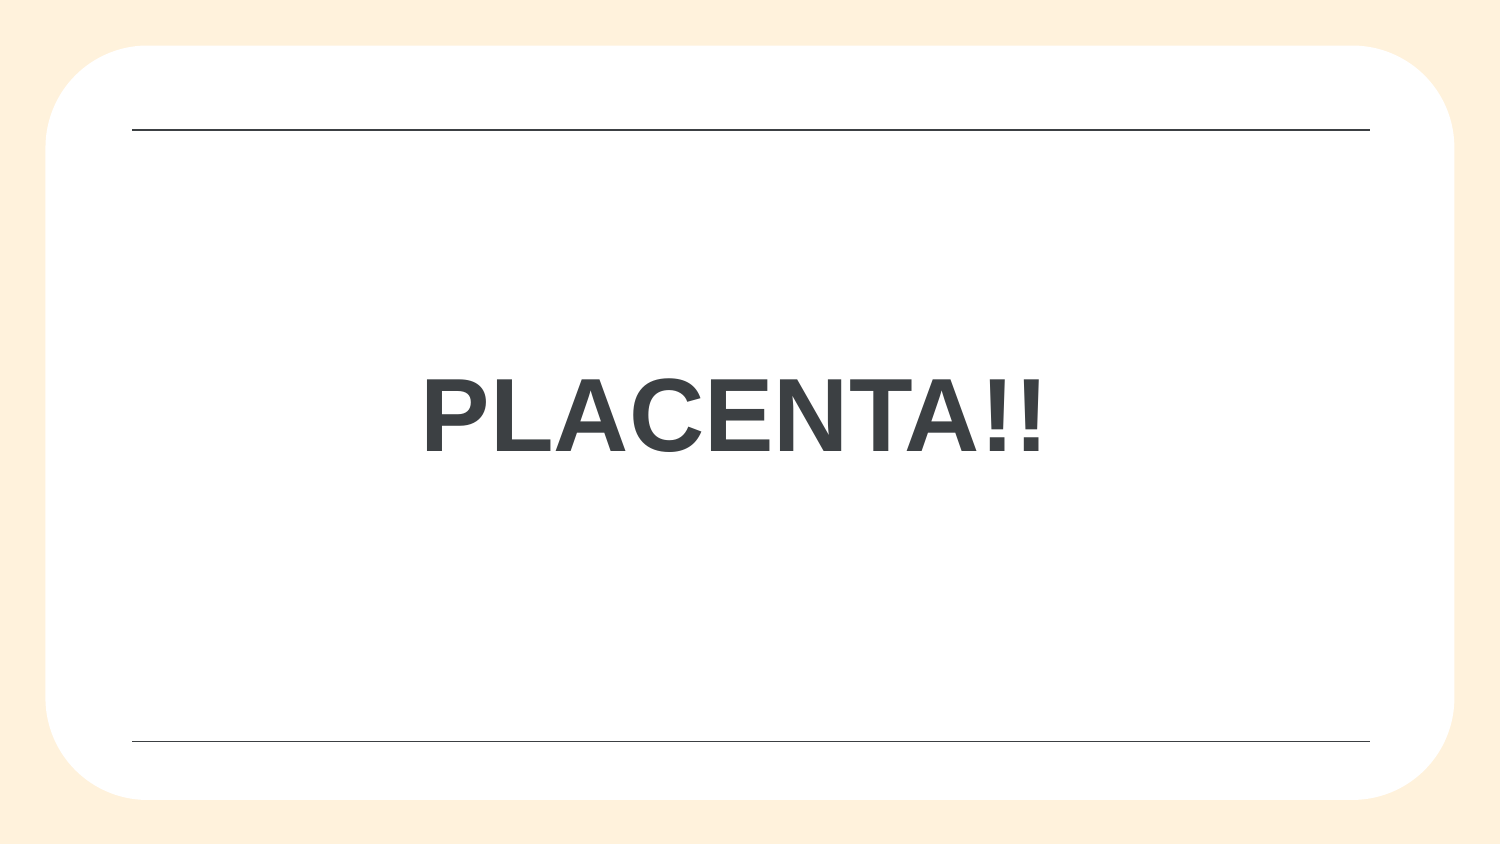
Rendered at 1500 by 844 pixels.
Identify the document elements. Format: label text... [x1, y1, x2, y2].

picture [45, 45, 1455, 800]
title PLACENTA!! [353, 302, 1147, 542]
